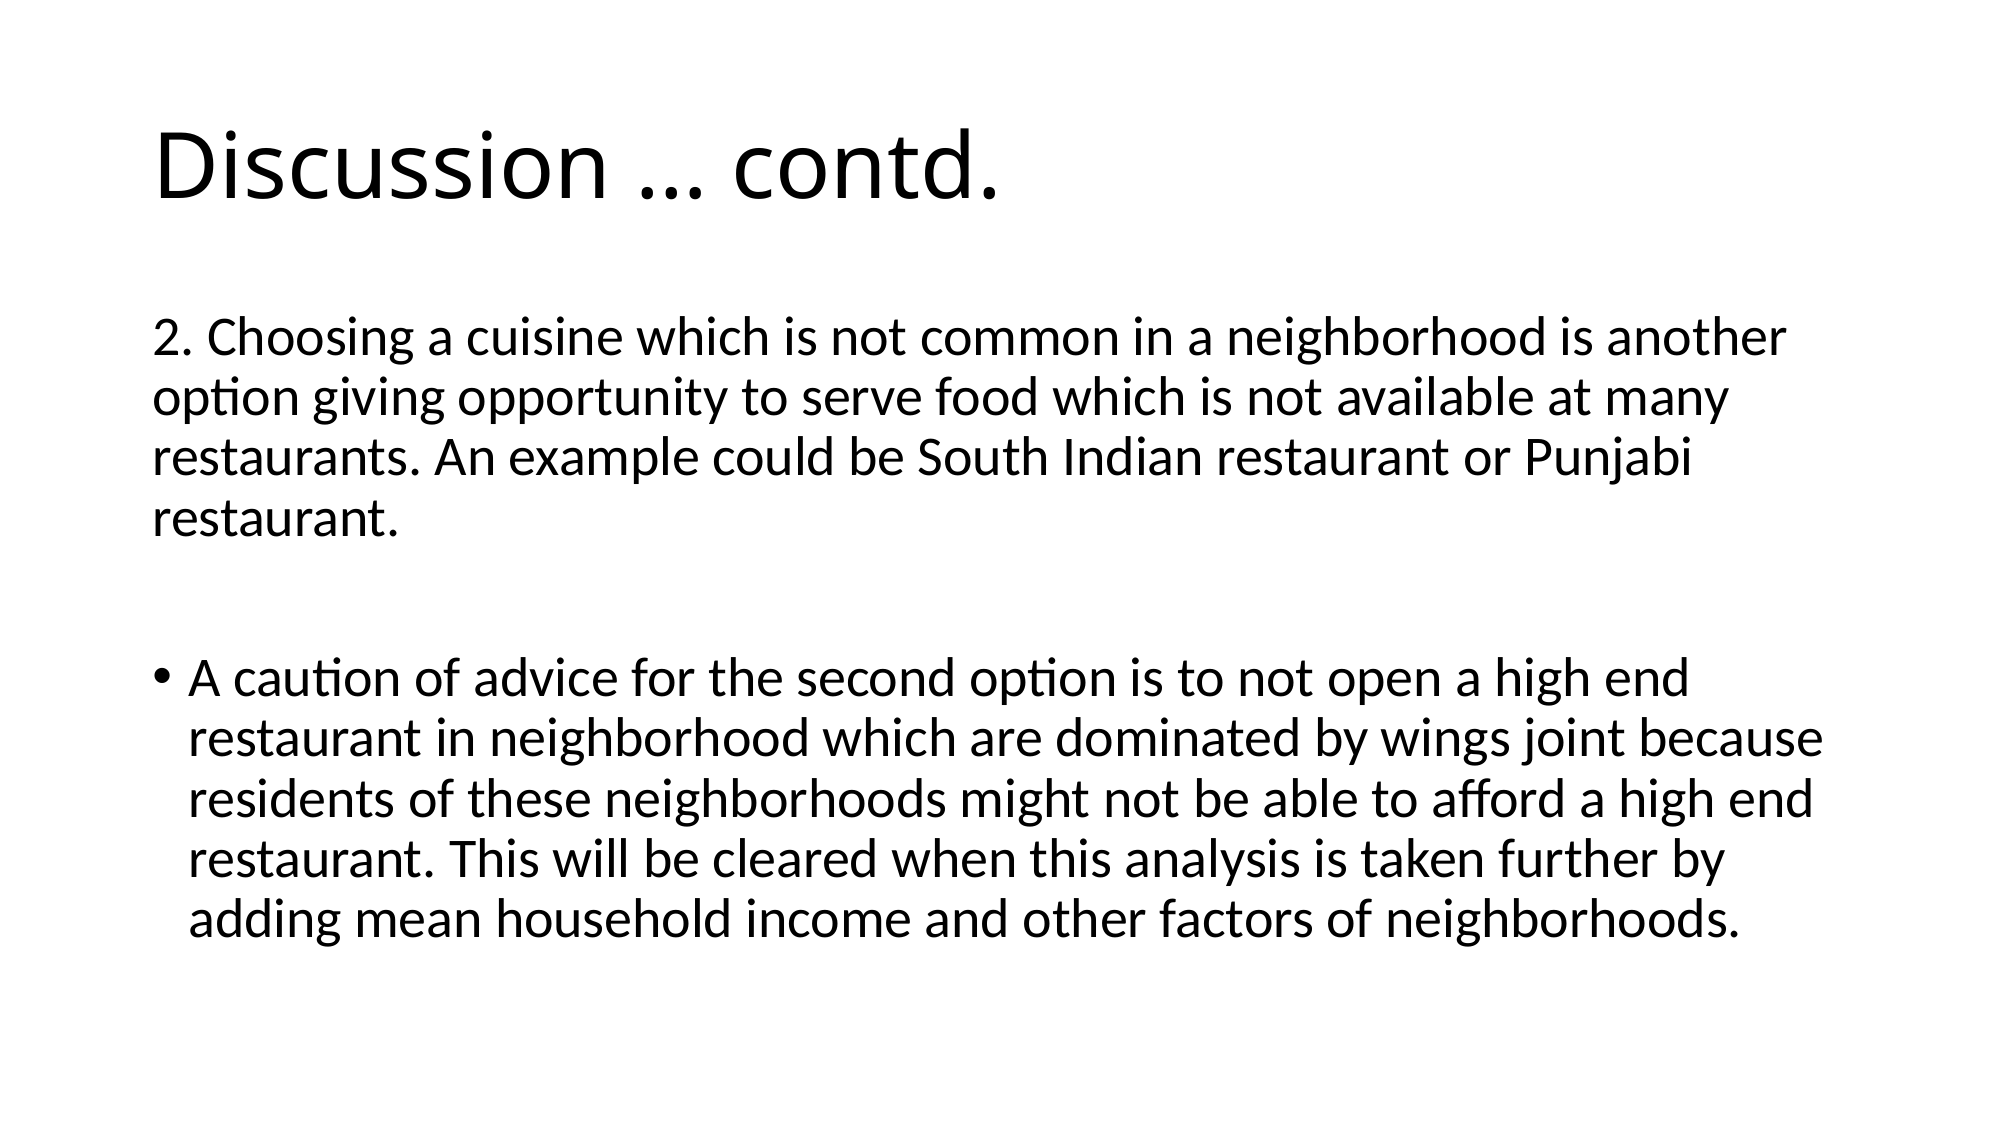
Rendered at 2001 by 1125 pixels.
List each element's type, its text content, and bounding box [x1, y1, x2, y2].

title Discussion … contd. [137, 59, 1863, 278]
list 2. Choosing a cuisine which is not common in a neighborhood is another option giving opportunity to serve food which is not available at many restaurants. An example could be South Indian restaurant or Punjabi restaurant. A caution of advice for the second option is to not open a high end restaurant in neighborhood which are dominated by wings joint because residents of these neighborhoods might not be able to afford a high end restaurant. This will be cleared when this analysis is taken further by adding mean household income and other factors of neighborhoods. [137, 299, 1863, 1014]
